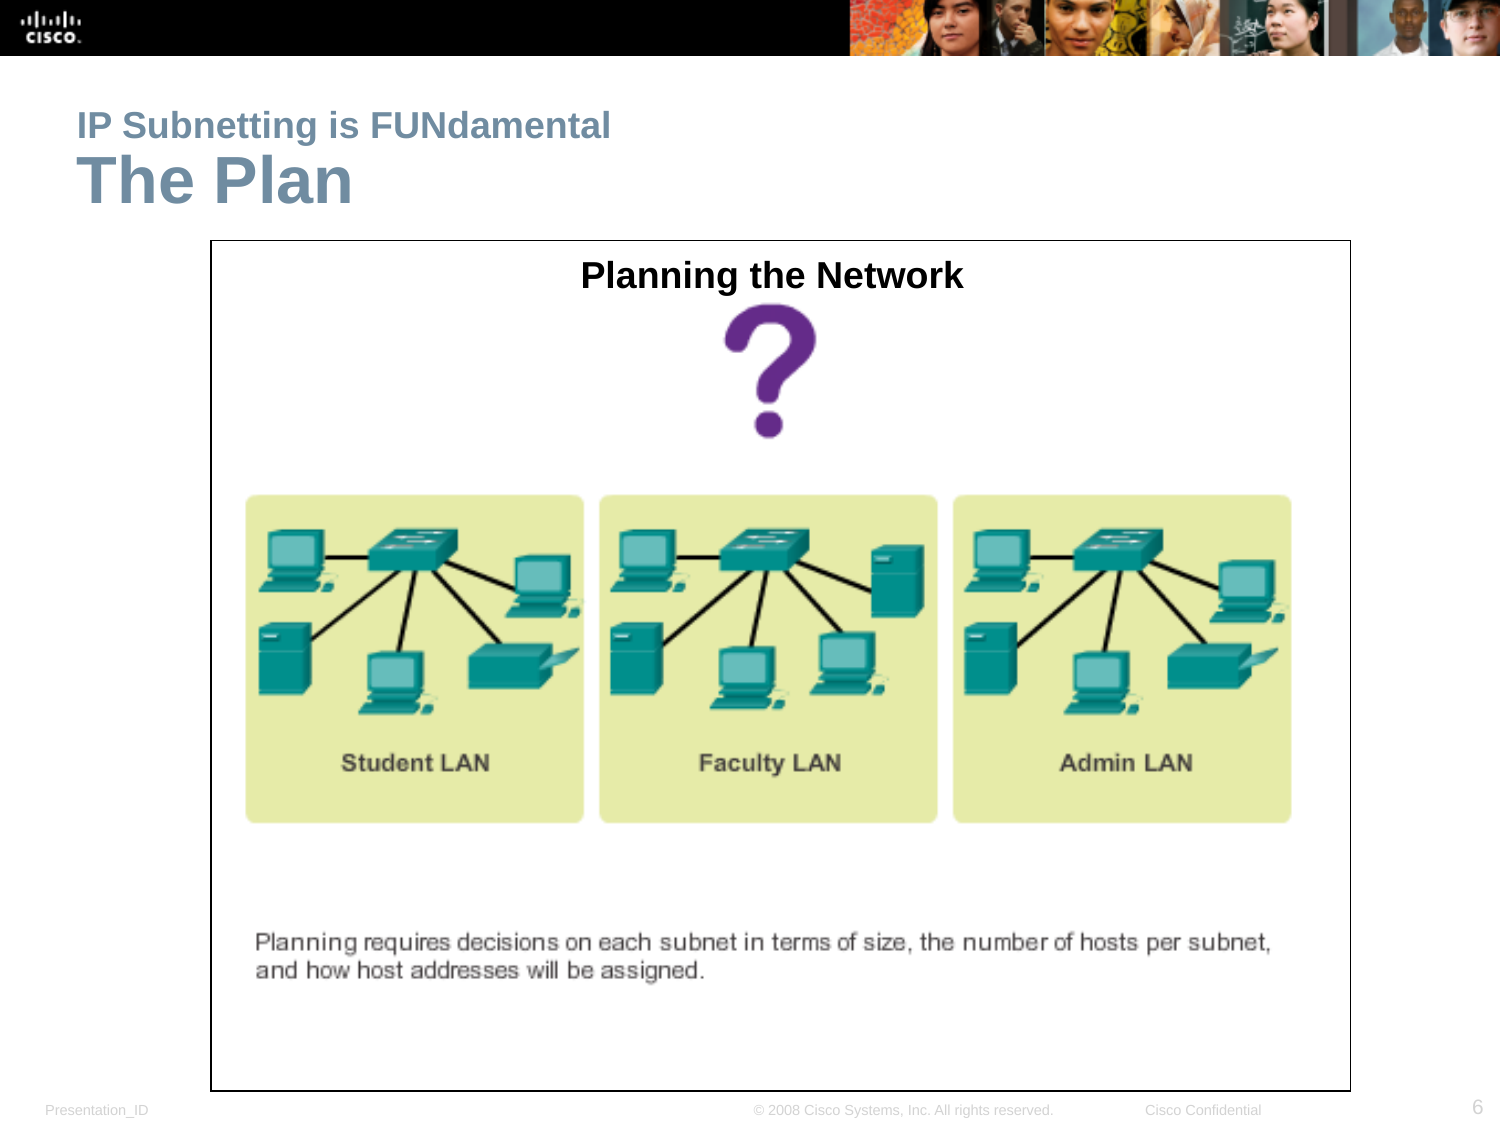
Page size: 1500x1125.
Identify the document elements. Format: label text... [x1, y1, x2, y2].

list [211, 241, 1351, 1091]
picture [0, 0, 1500, 56]
title IP Subnetting is FUNdamental The Plan [63, 87, 1400, 226]
